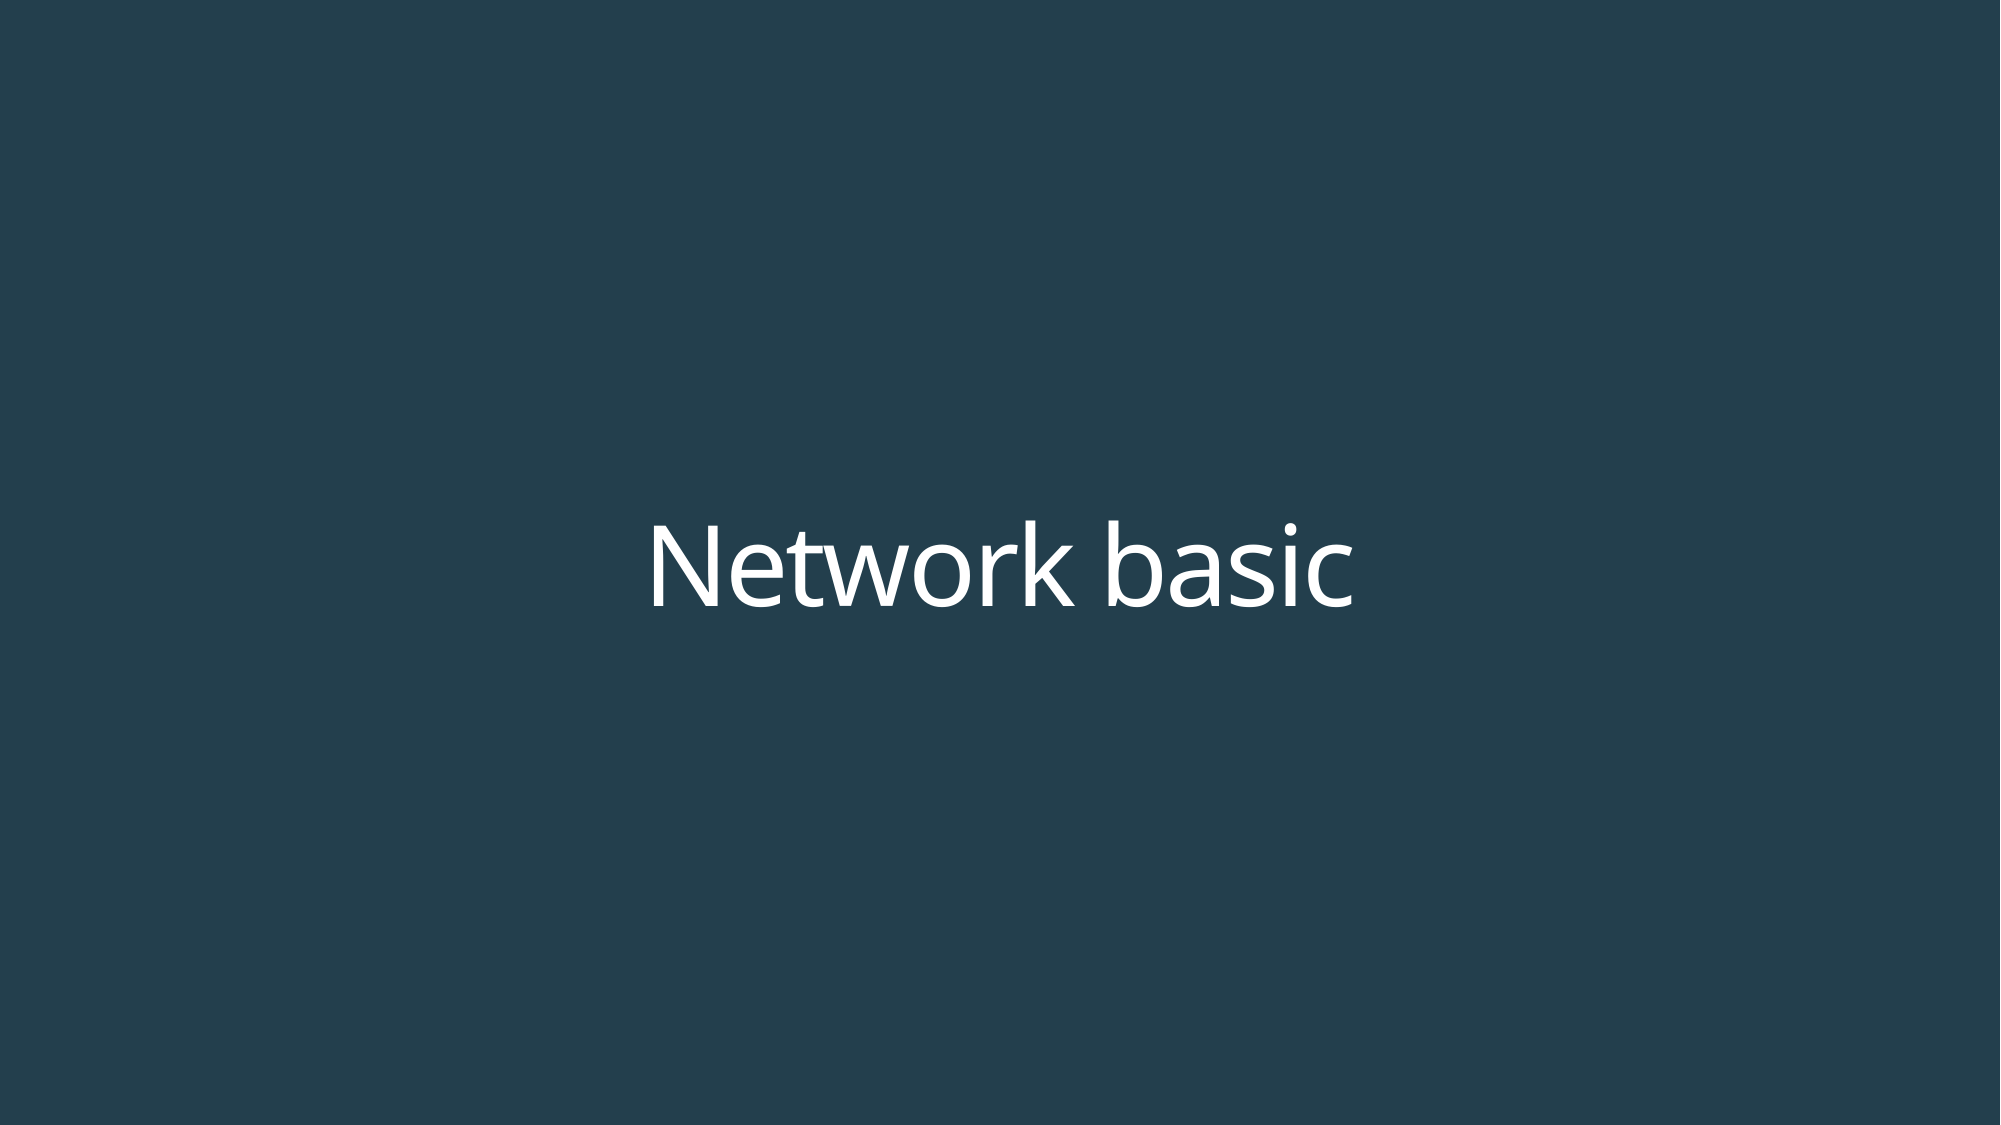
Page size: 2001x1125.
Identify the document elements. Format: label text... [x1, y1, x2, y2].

text_box Network basic [622, 486, 1378, 637]
text_box [0, 0, 2000, 1125]
